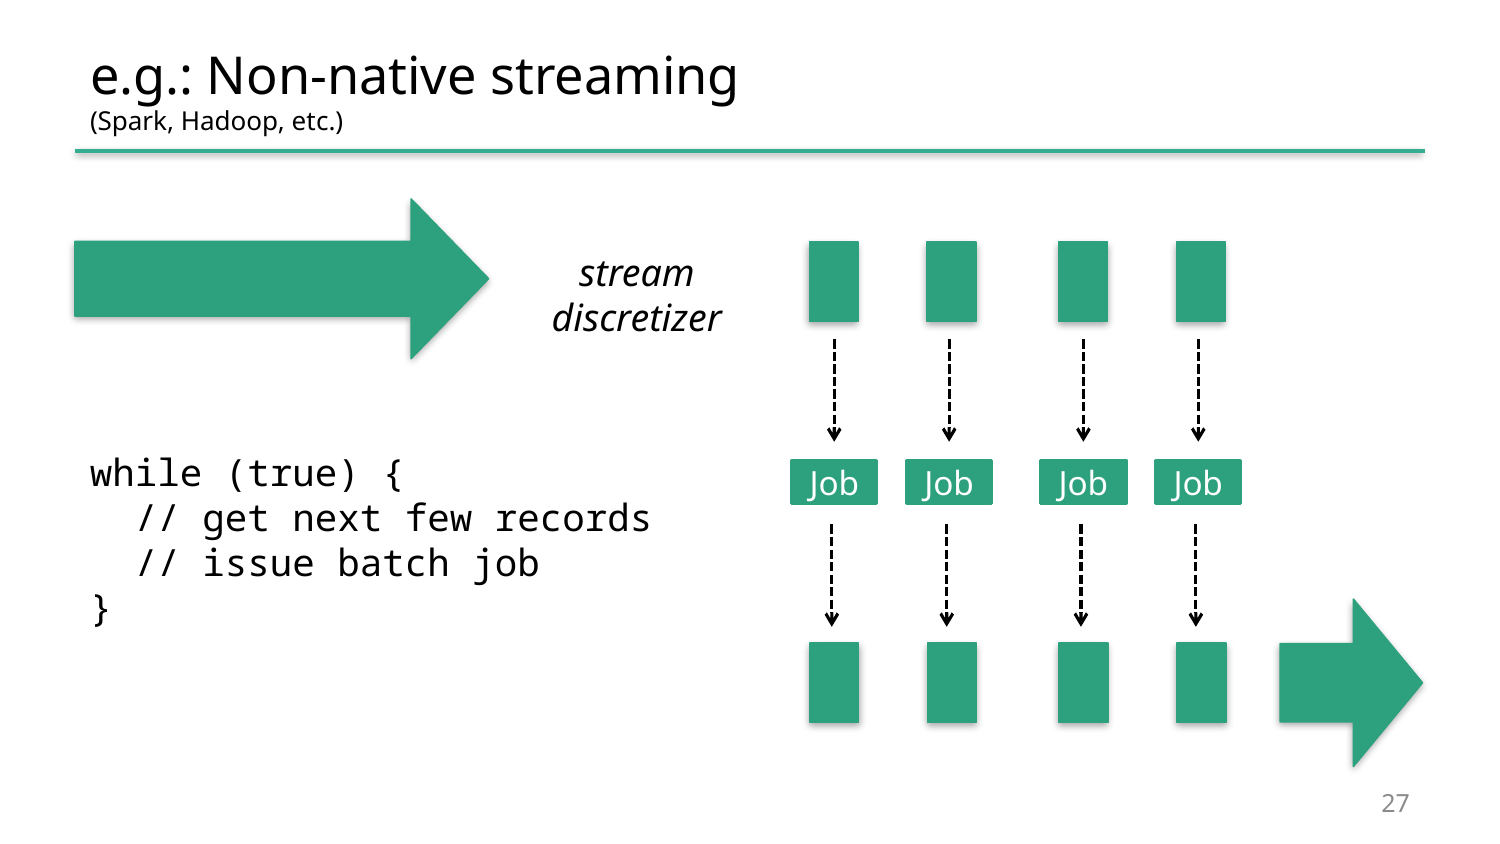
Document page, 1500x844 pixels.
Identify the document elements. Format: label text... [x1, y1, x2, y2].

text_box Job [790, 458, 879, 505]
text_box Job [1154, 458, 1243, 505]
text_box [809, 642, 859, 723]
text_box Job [904, 458, 994, 505]
text_box [1279, 598, 1424, 768]
text_box [1176, 241, 1226, 322]
text_box stream discretizer [536, 241, 738, 347]
slide_number 27 [1074, 782, 1425, 827]
text_box [1058, 642, 1109, 723]
text_box while (true) { // get next few records // issue batch job } [74, 441, 669, 637]
title e.g.: Non-native streaming (Spark, Hadoop, etc.) [75, 33, 1302, 145]
text_box [809, 241, 859, 322]
text_box [74, 198, 490, 360]
text_box [1176, 642, 1227, 723]
text_box [1058, 241, 1108, 322]
text_box [926, 241, 977, 322]
text_box Job [1039, 458, 1128, 505]
text_box [927, 642, 977, 723]
